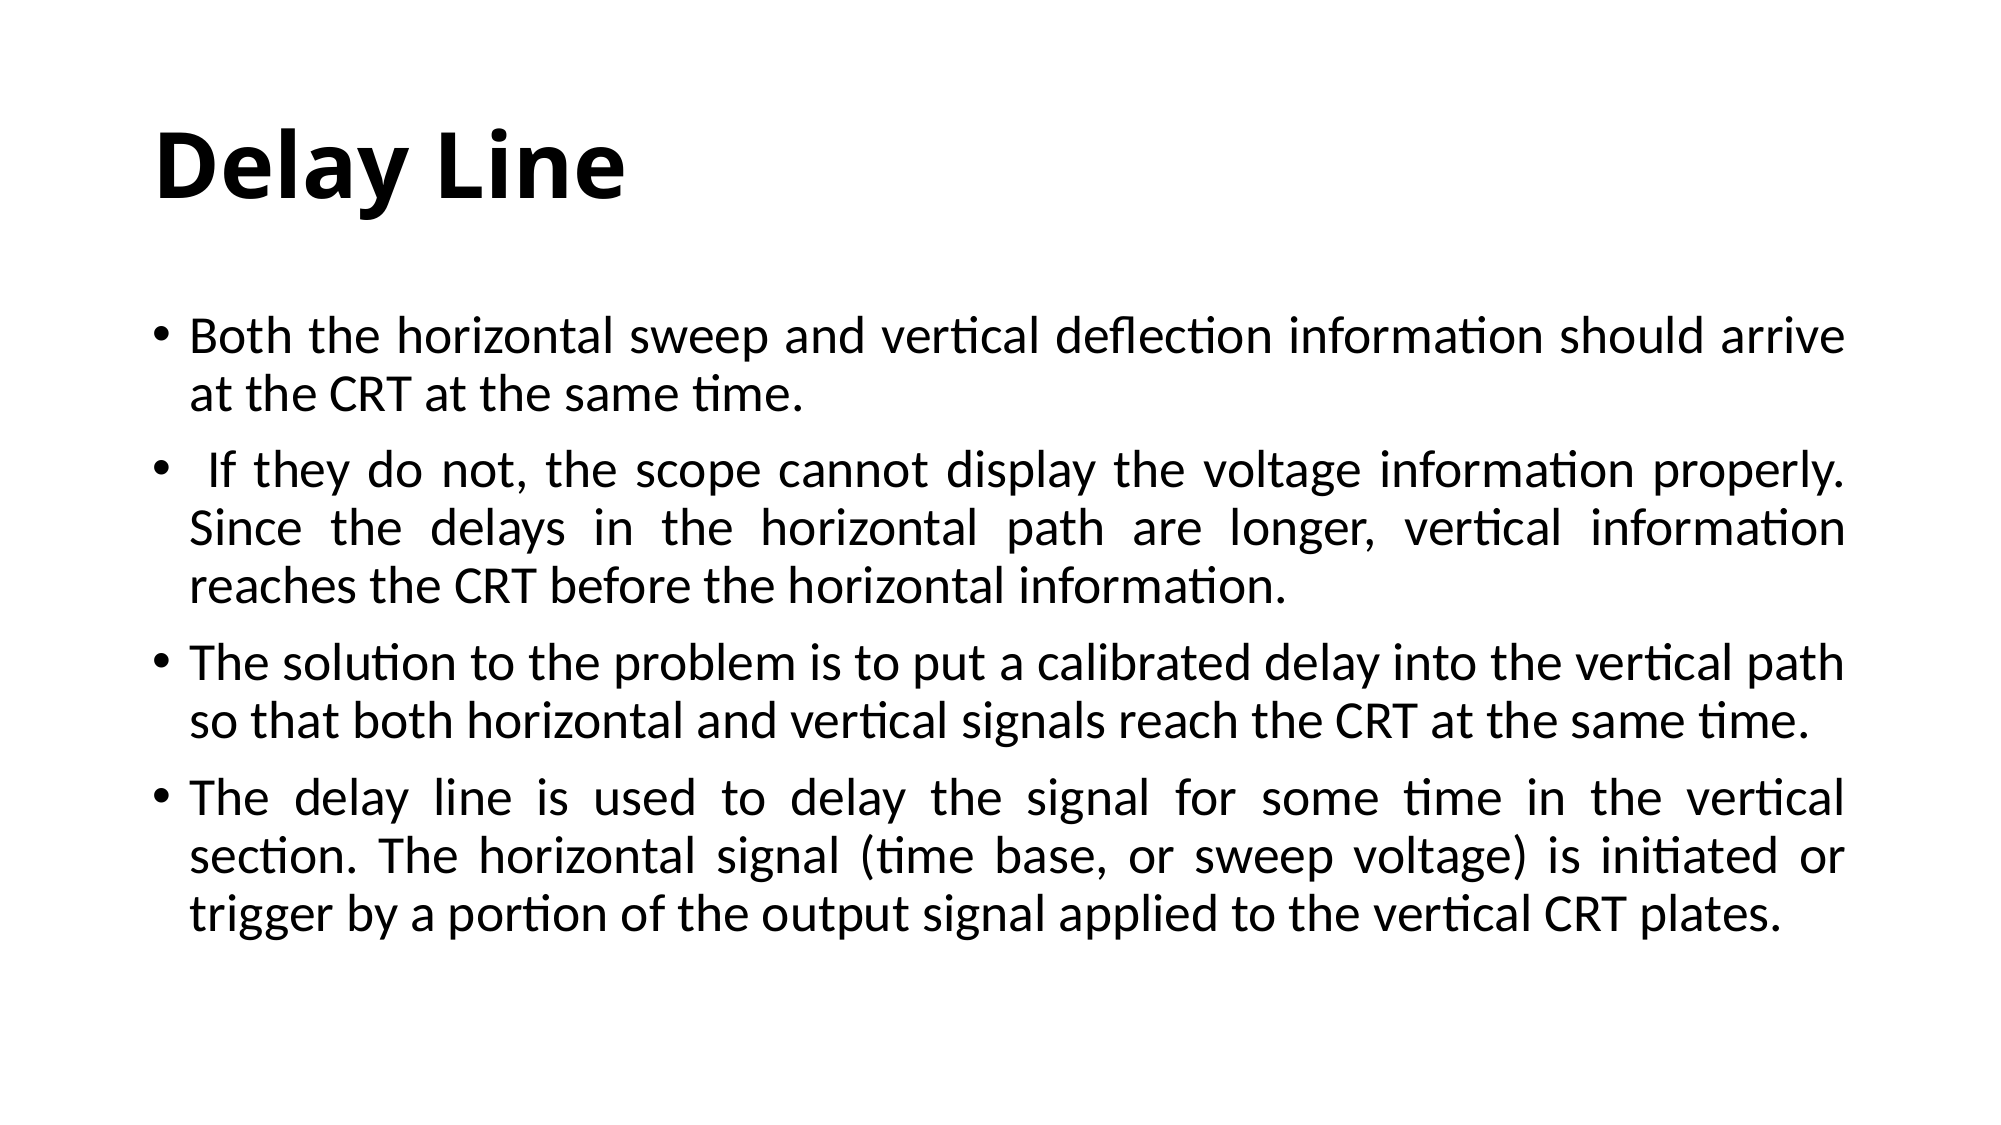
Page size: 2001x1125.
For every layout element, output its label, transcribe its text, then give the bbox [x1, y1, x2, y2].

title Delay Line [137, 59, 1863, 278]
list Both the horizontal sweep and vertical deflection information should arrive at the CRT at the same time. If they do not, the scope cannot display the voltage information properly. Since the delays in the horizontal path are longer, vertical information reaches the CRT before the horizontal information. The solution to the problem is to put a calibrated delay into the vertical path so that both horizontal and vertical signals reach the CRT at the same time. The delay line is used to delay the signal for some time in the vertical section. The horizontal signal (time base, or sweep voltage) is initiated or trigger by a portion of the output signal applied to the vertical CRT plates. [137, 299, 1863, 1014]
